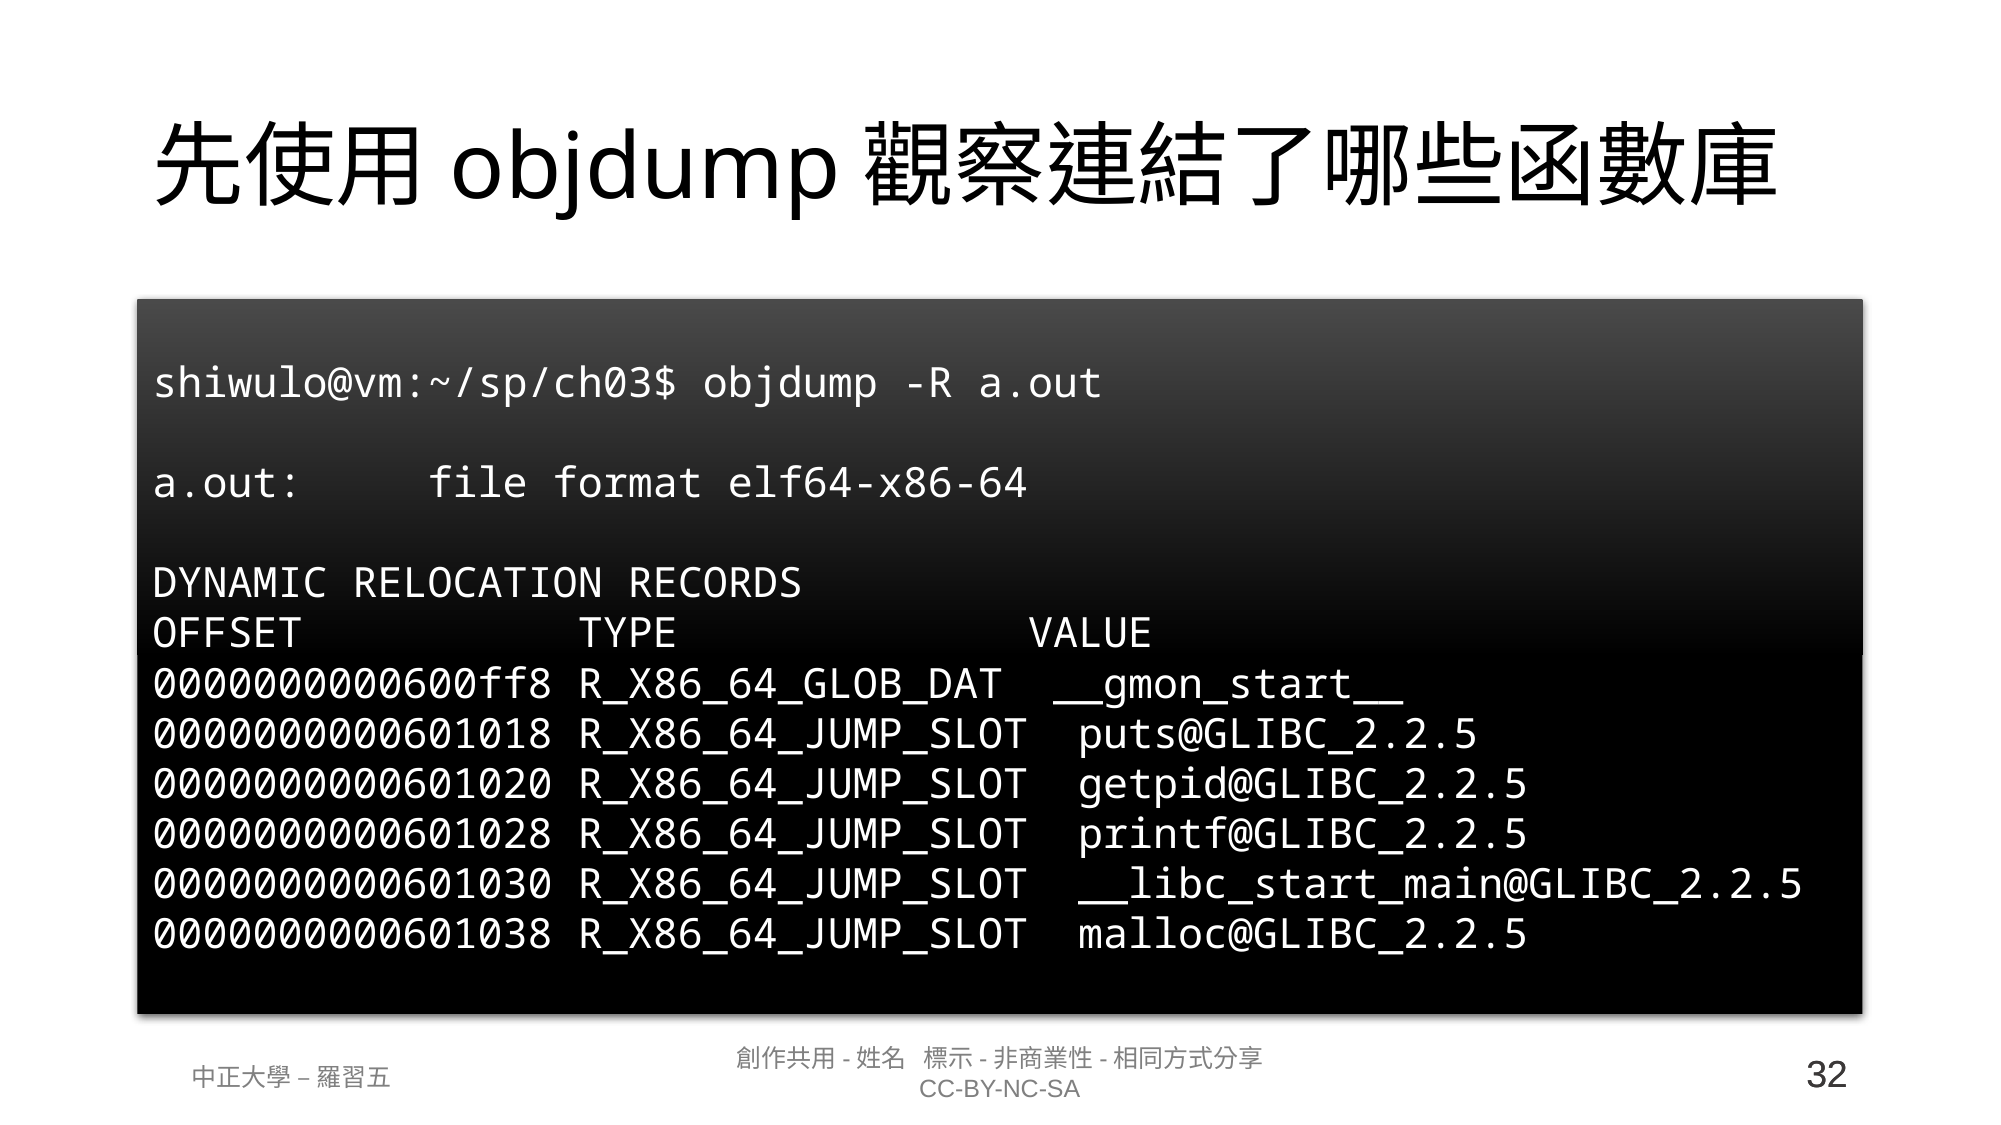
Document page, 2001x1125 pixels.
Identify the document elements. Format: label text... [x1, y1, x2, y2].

title 先使用objdump觀察連結了哪些函數庫 [137, 59, 1863, 278]
list shiwulo@vm:~/sp/ch03$ objdump -R a.out a.out: file format elf64-x86-64 DYNAMIC RELOCATION RECORDS OFFSET TYPE VALUE 0000000000600ff8 R_X86_64_GLOB_DAT __gmon_start__ 0000000000601018 R_X86_64_JUMP_SLOT puts@GLIBC_2.2.5 0000000000601020 R_X86_64_JUMP_SLOT getpid@GLIBC_2.2.5 0000000000601028 R_X86_64_JUMP_SLOT printf@GLIBC_2.2.5 0000000000601030 R_X86_64_JUMP_SLOT __libc_start_main@GLIBC_2.2.5 0000000000601038 R_X86_64_JUMP_SLOT malloc@GLIBC_2.2.5 [137, 299, 1863, 1014]
